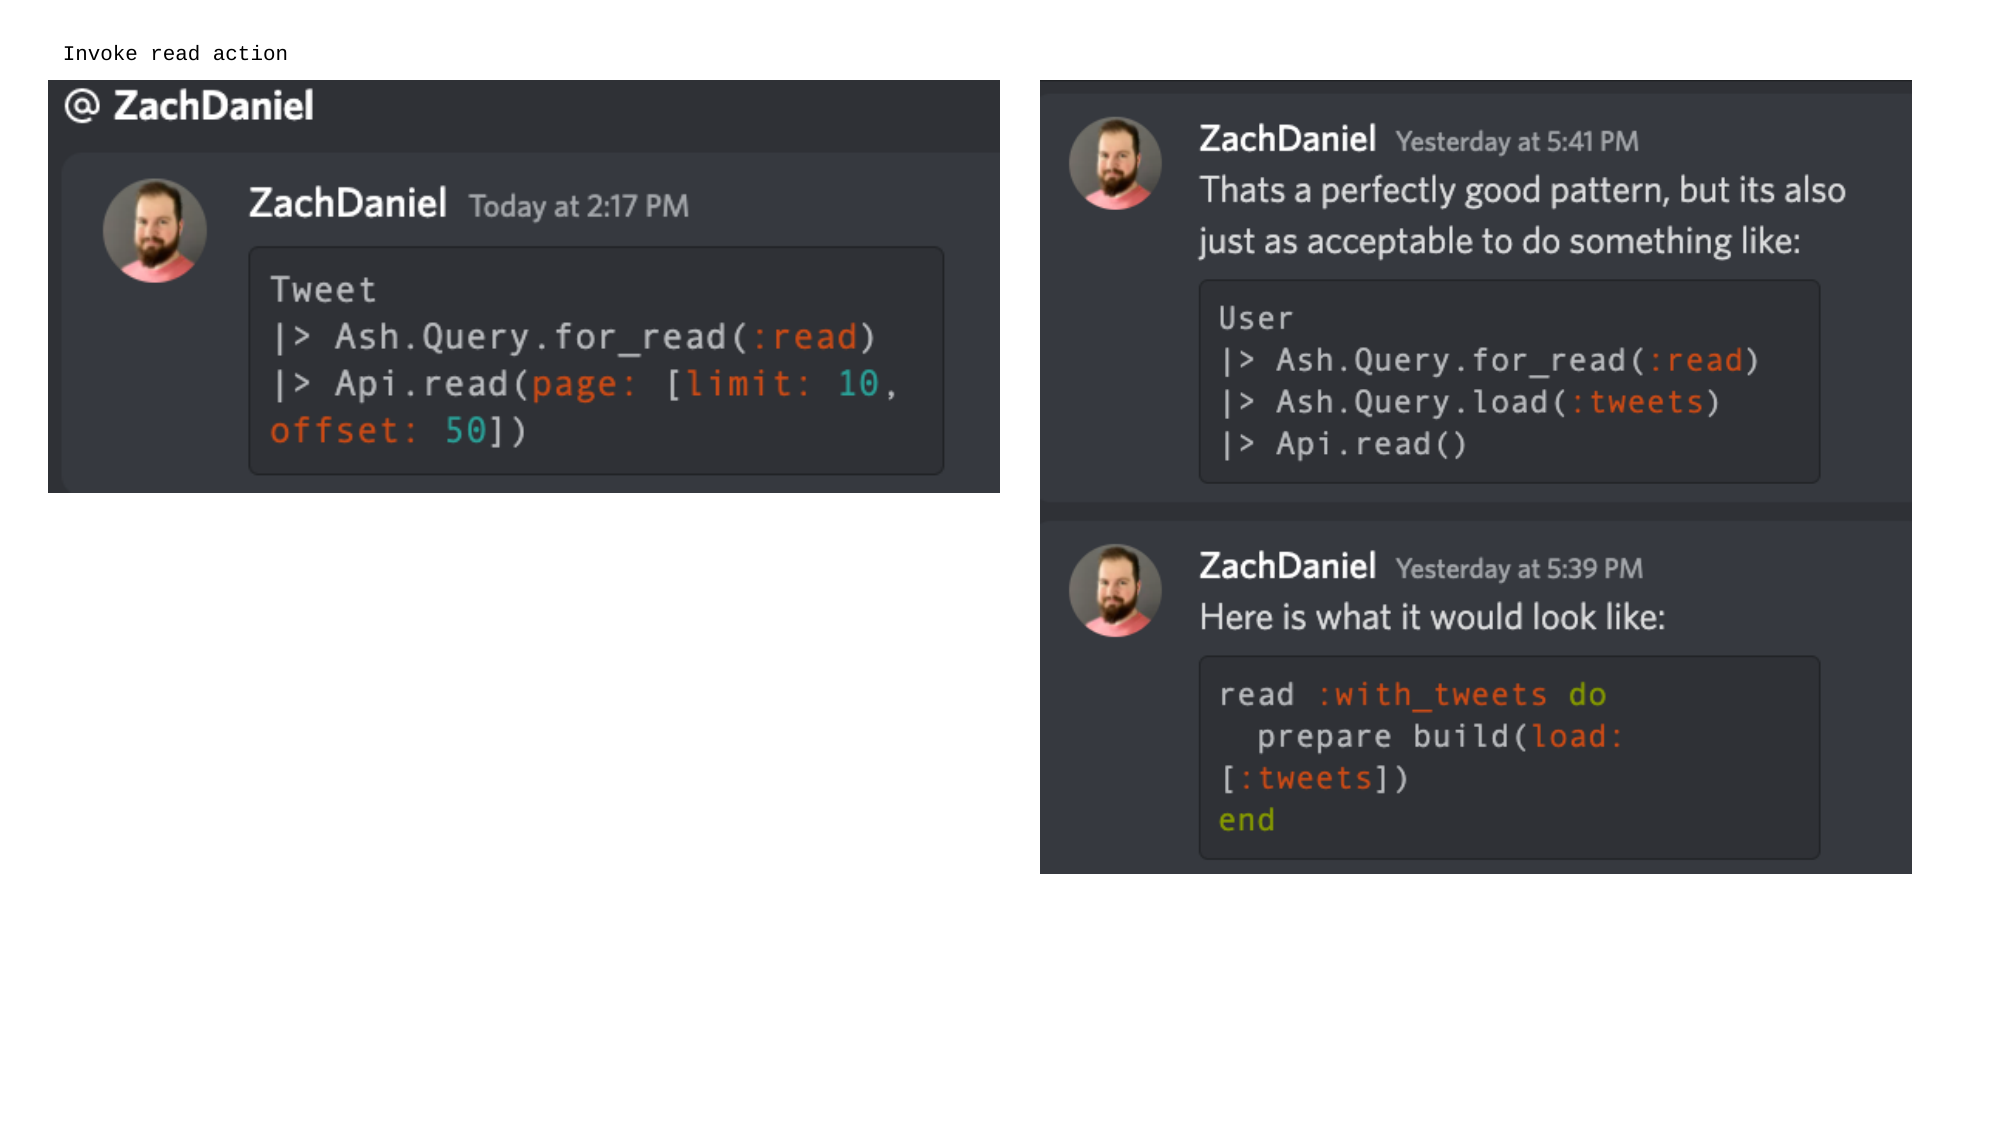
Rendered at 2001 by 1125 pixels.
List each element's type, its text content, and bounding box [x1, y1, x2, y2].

picture [48, 80, 1000, 493]
picture [1040, 80, 1912, 874]
text_box Invoke read action [48, 32, 763, 73]
